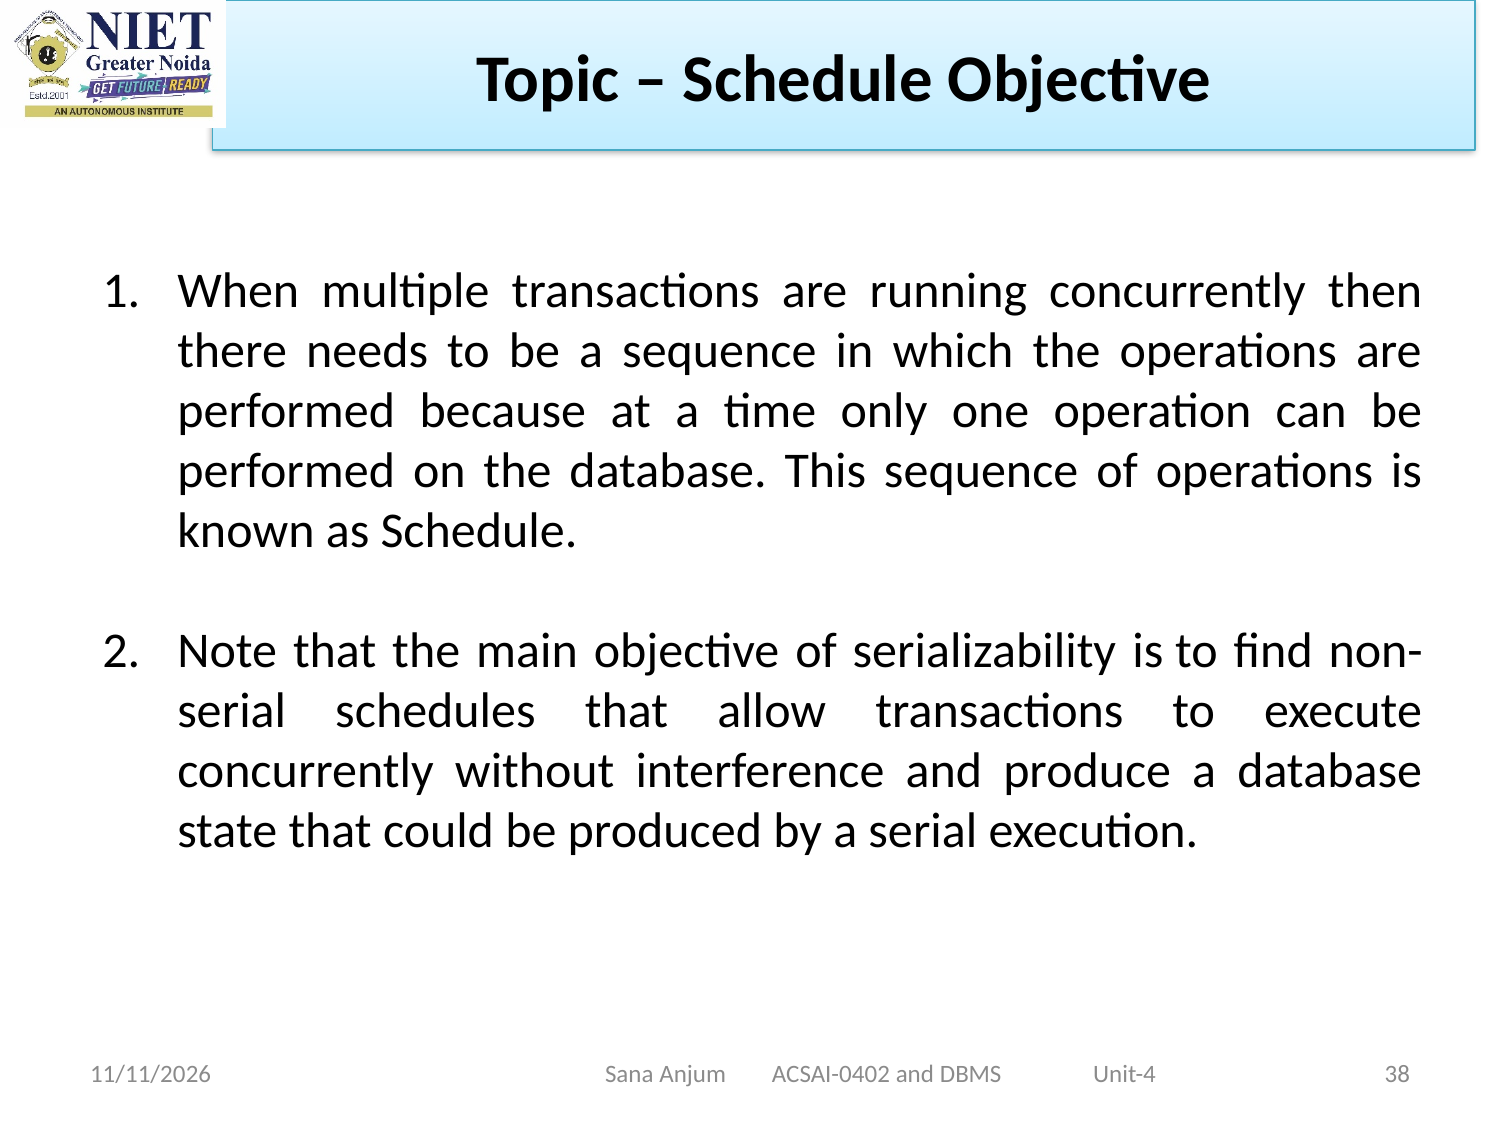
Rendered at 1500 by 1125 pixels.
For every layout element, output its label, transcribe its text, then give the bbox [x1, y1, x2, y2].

slide_number 38 [1074, 1042, 1425, 1103]
picture [0, 0, 226, 128]
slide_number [75, 1042, 425, 1103]
text_box When multiple transactions are running concurrently then there needs to be a sequence in which the operations are performed because at a time only one operation can be performed on the database. This sequence of operations is known as Schedule. Note that the main objective of serializability is to find non-serial schedules that allow transactions to execute concurrently without interference and produce a database state that could be produced by a serial execution. [87, 249, 1438, 865]
text_box Topic – Schedule Objective [212, 0, 1476, 151]
footer Sana Anjum ACSAI-0402 and DBMS Unit-4 [512, 1042, 1074, 1103]
